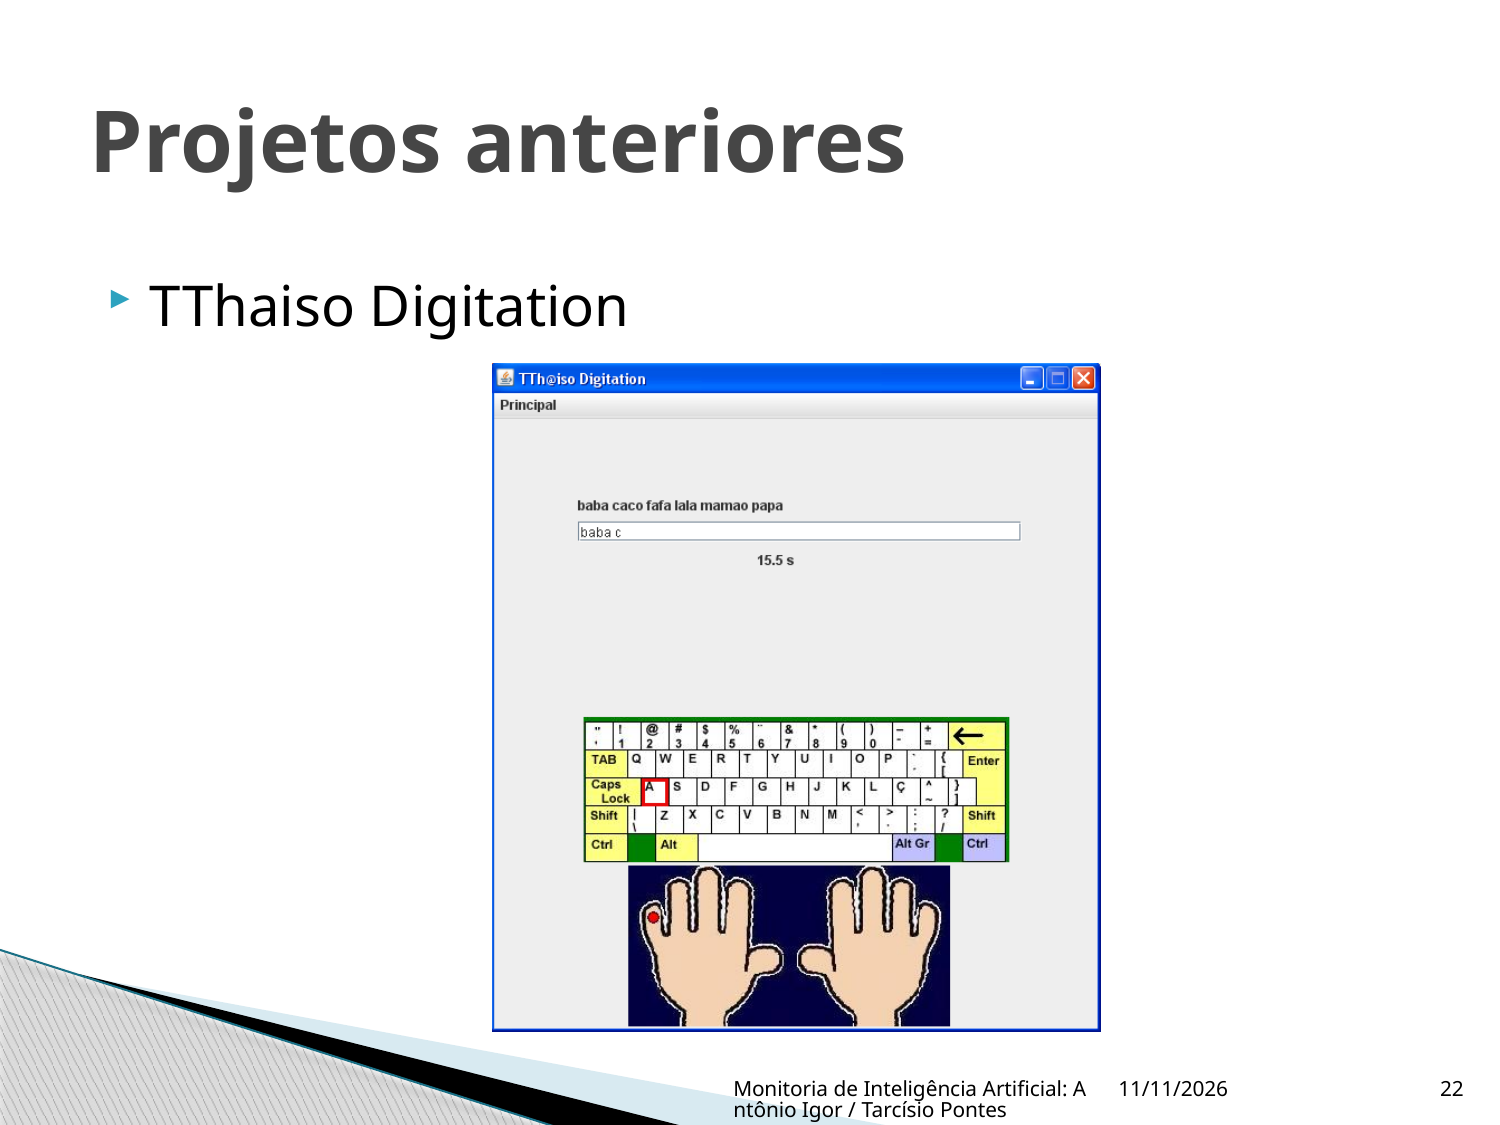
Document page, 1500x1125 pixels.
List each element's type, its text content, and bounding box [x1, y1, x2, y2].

list TThaiso Digitation [75, 262, 1425, 375]
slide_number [1105, 1051, 1418, 1112]
slide_number 22 [1418, 1051, 1479, 1112]
picture [491, 363, 1101, 1032]
title Projetos anteriores [75, 45, 1425, 233]
footer Monitoria de Inteligência Artificial: Antônio Igor / Tarcísio Pontes [718, 1051, 1105, 1112]
